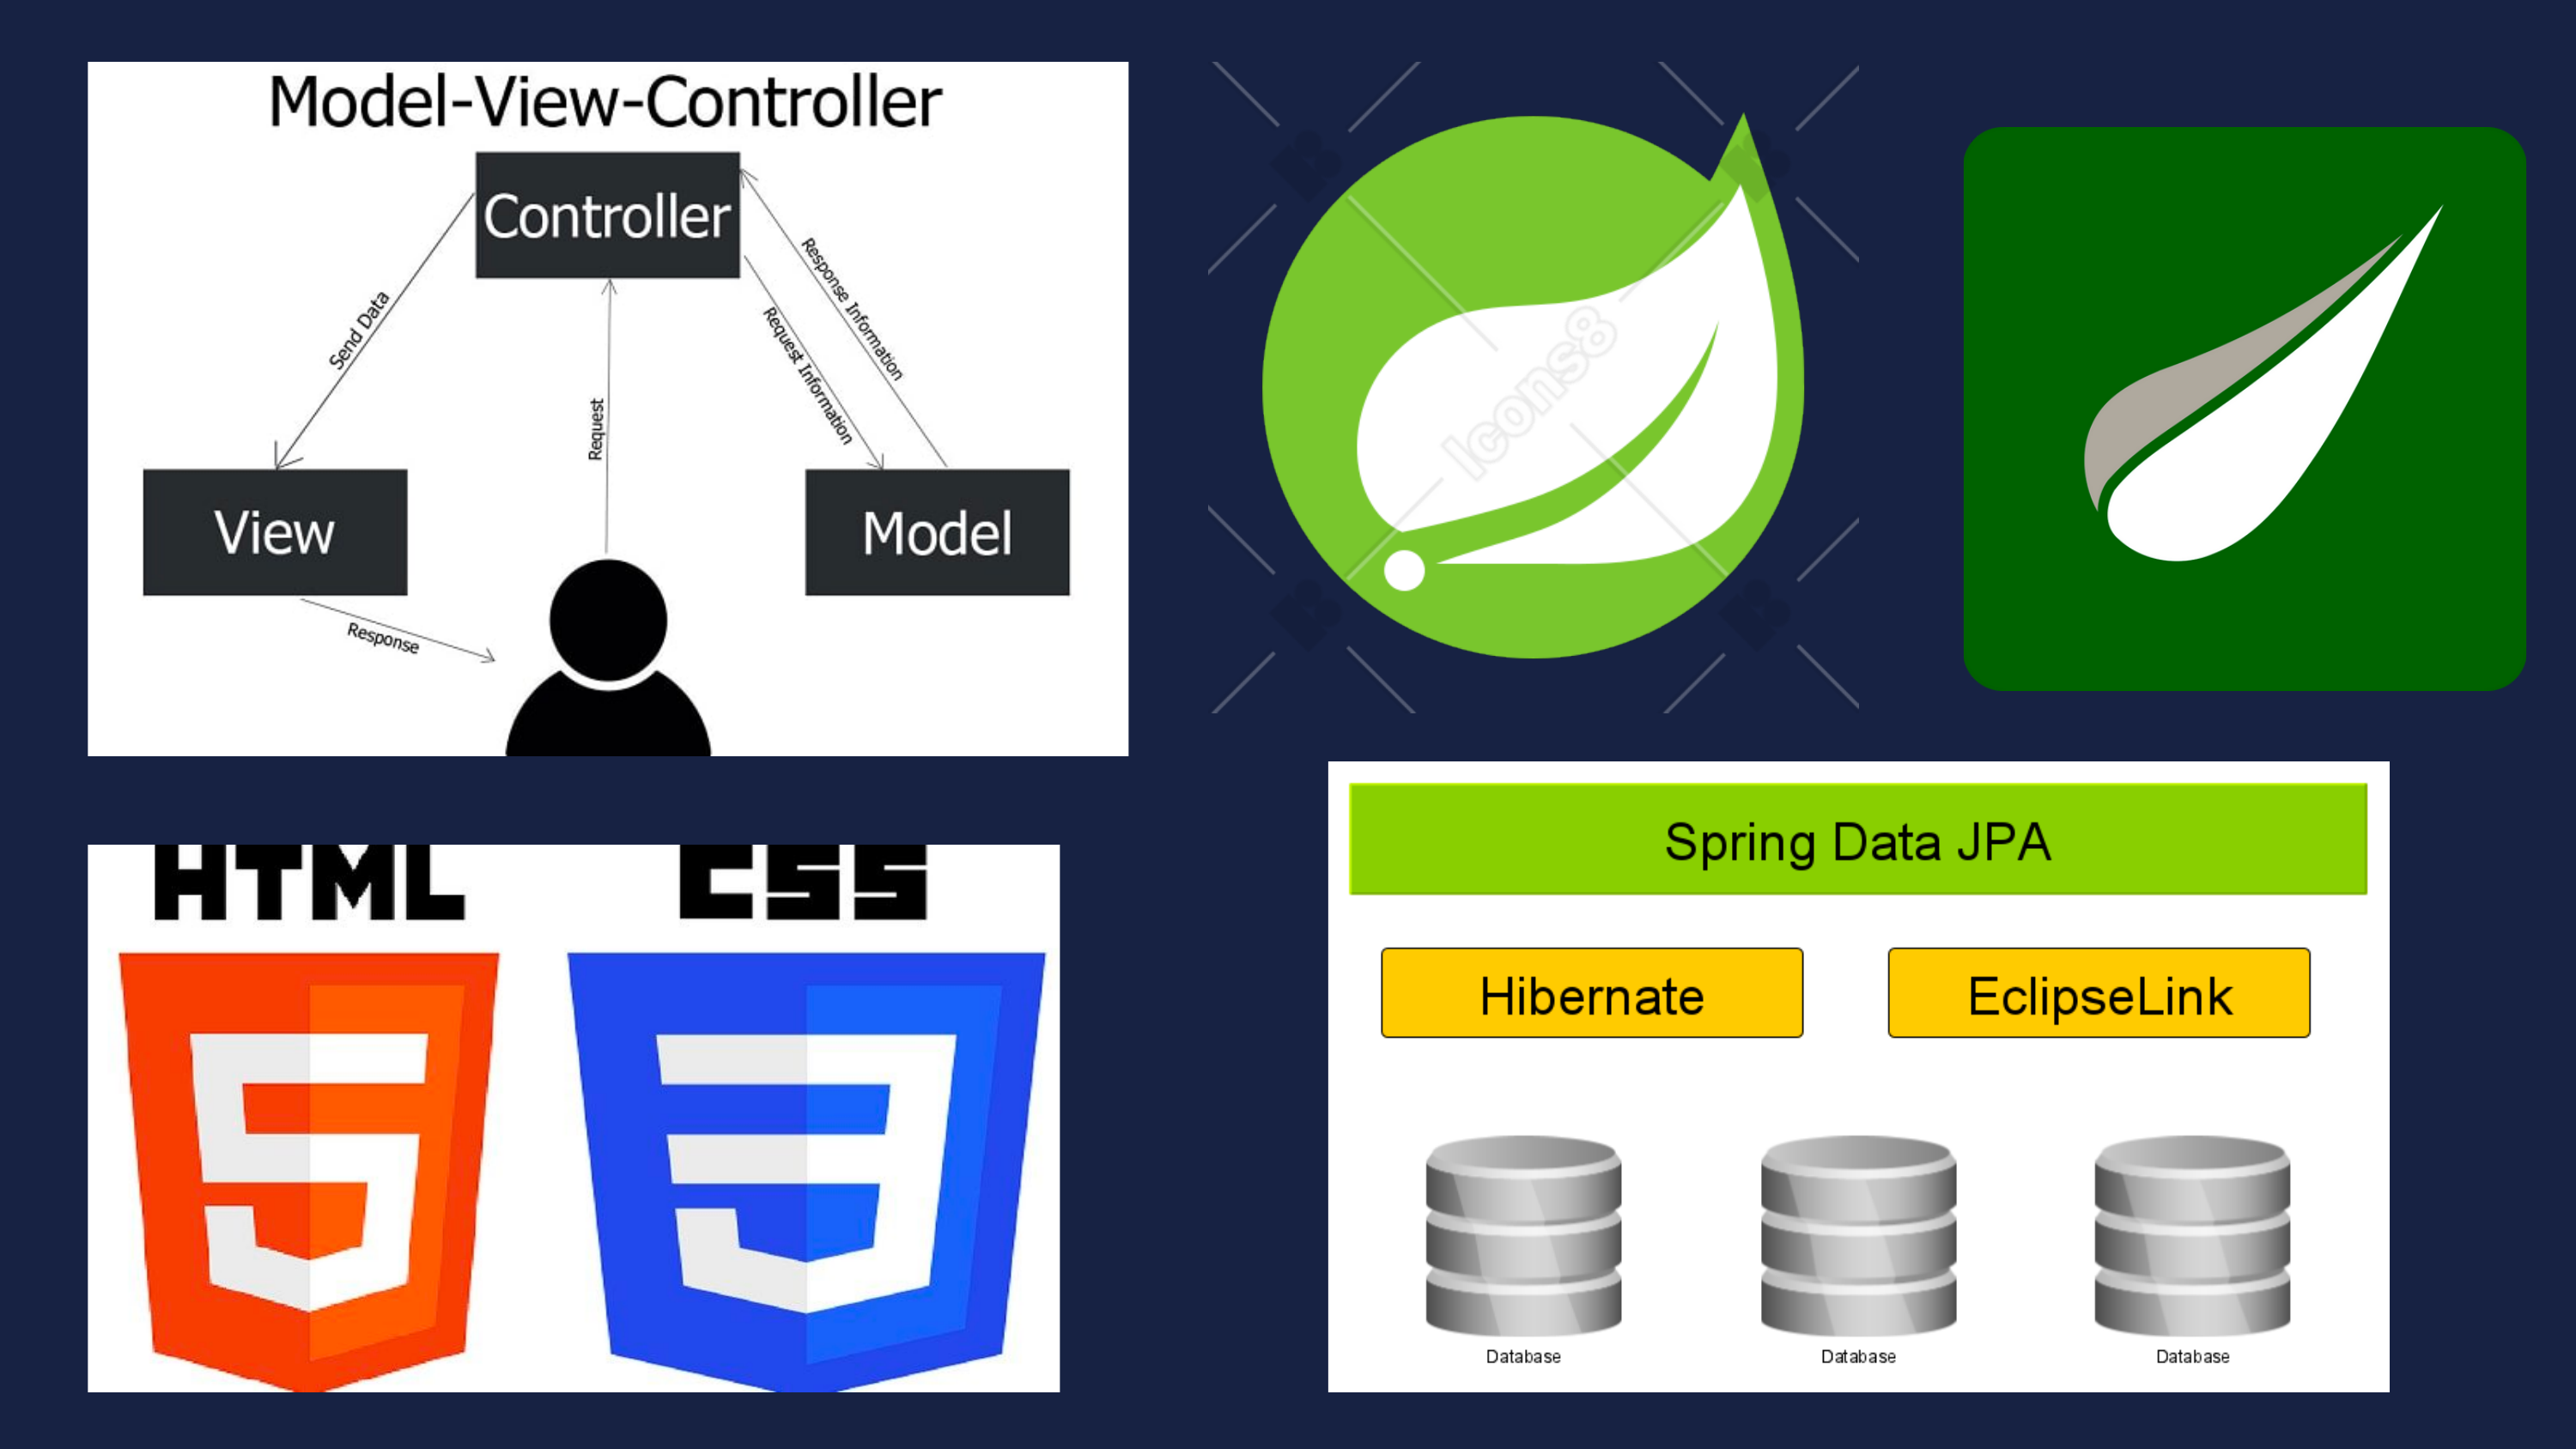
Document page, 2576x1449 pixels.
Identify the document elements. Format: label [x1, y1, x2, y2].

text_box [1327, 761, 2390, 1392]
text_box [88, 62, 1129, 756]
text_box [1208, 62, 1859, 713]
text_box [1963, 127, 2527, 691]
text_box [88, 845, 1060, 1392]
